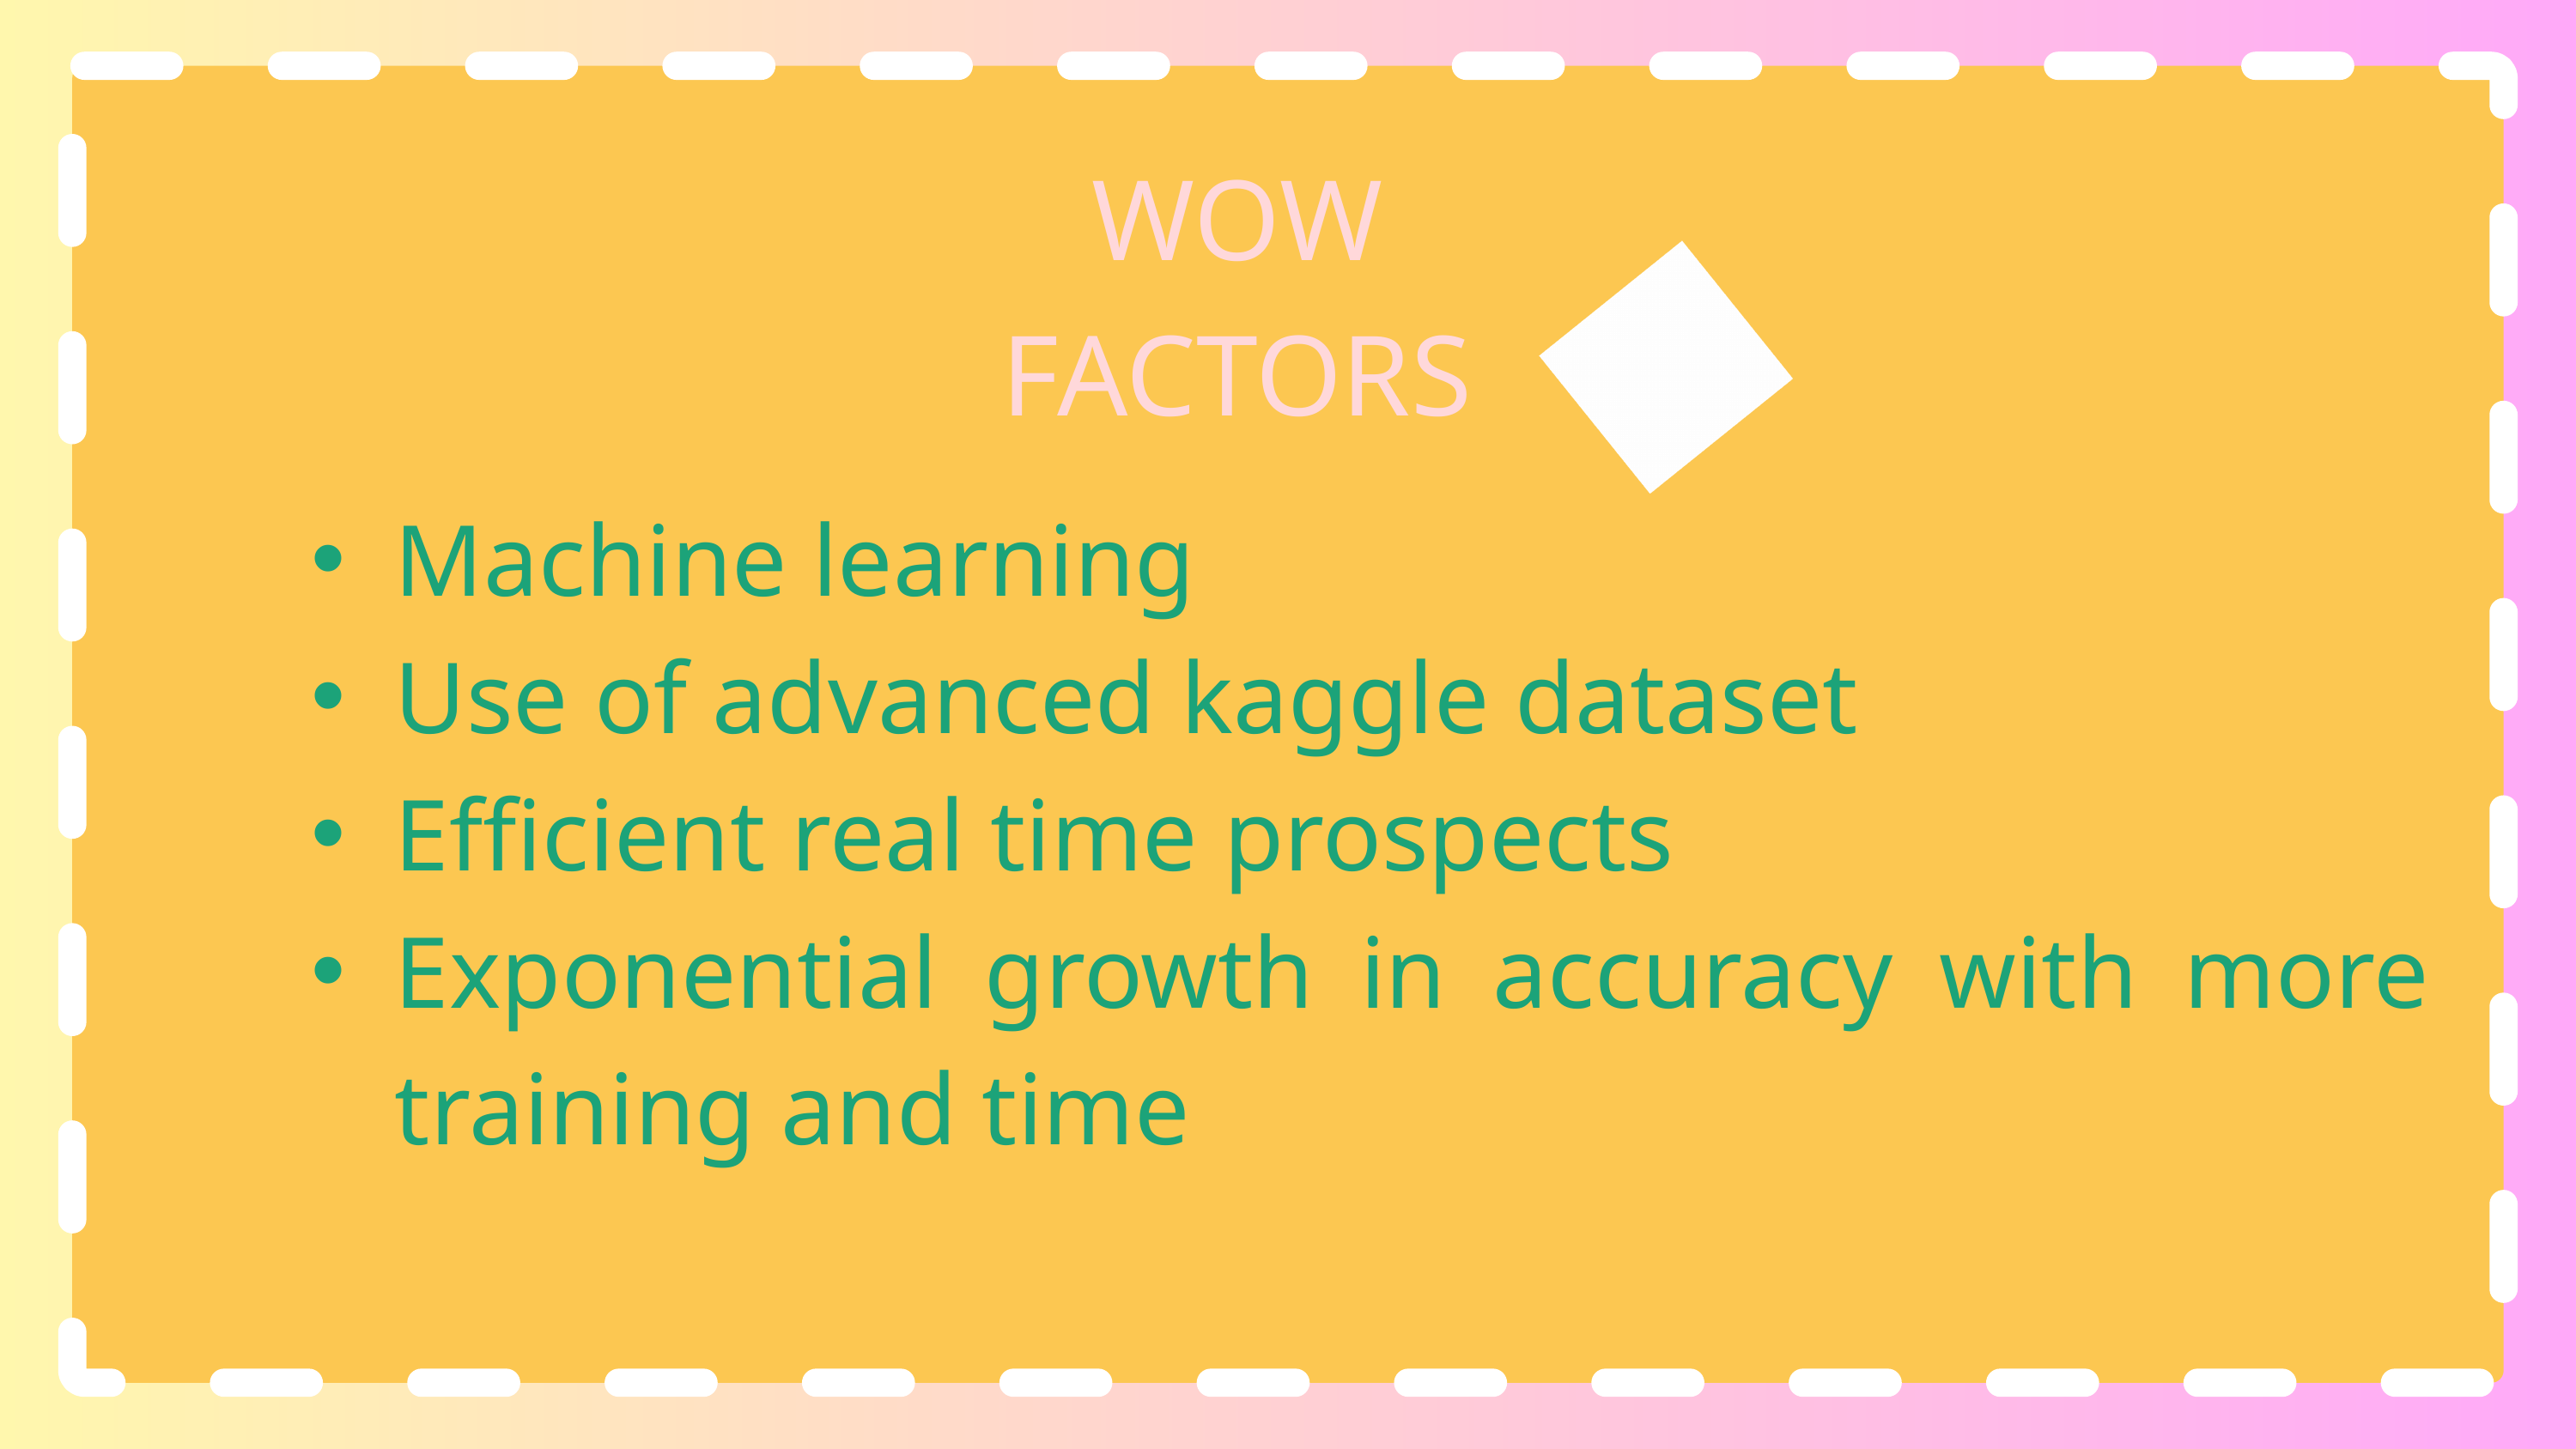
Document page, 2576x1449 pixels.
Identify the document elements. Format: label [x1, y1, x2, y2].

text_box [71, 65, 2504, 1384]
picture [1573, 278, 1758, 456]
